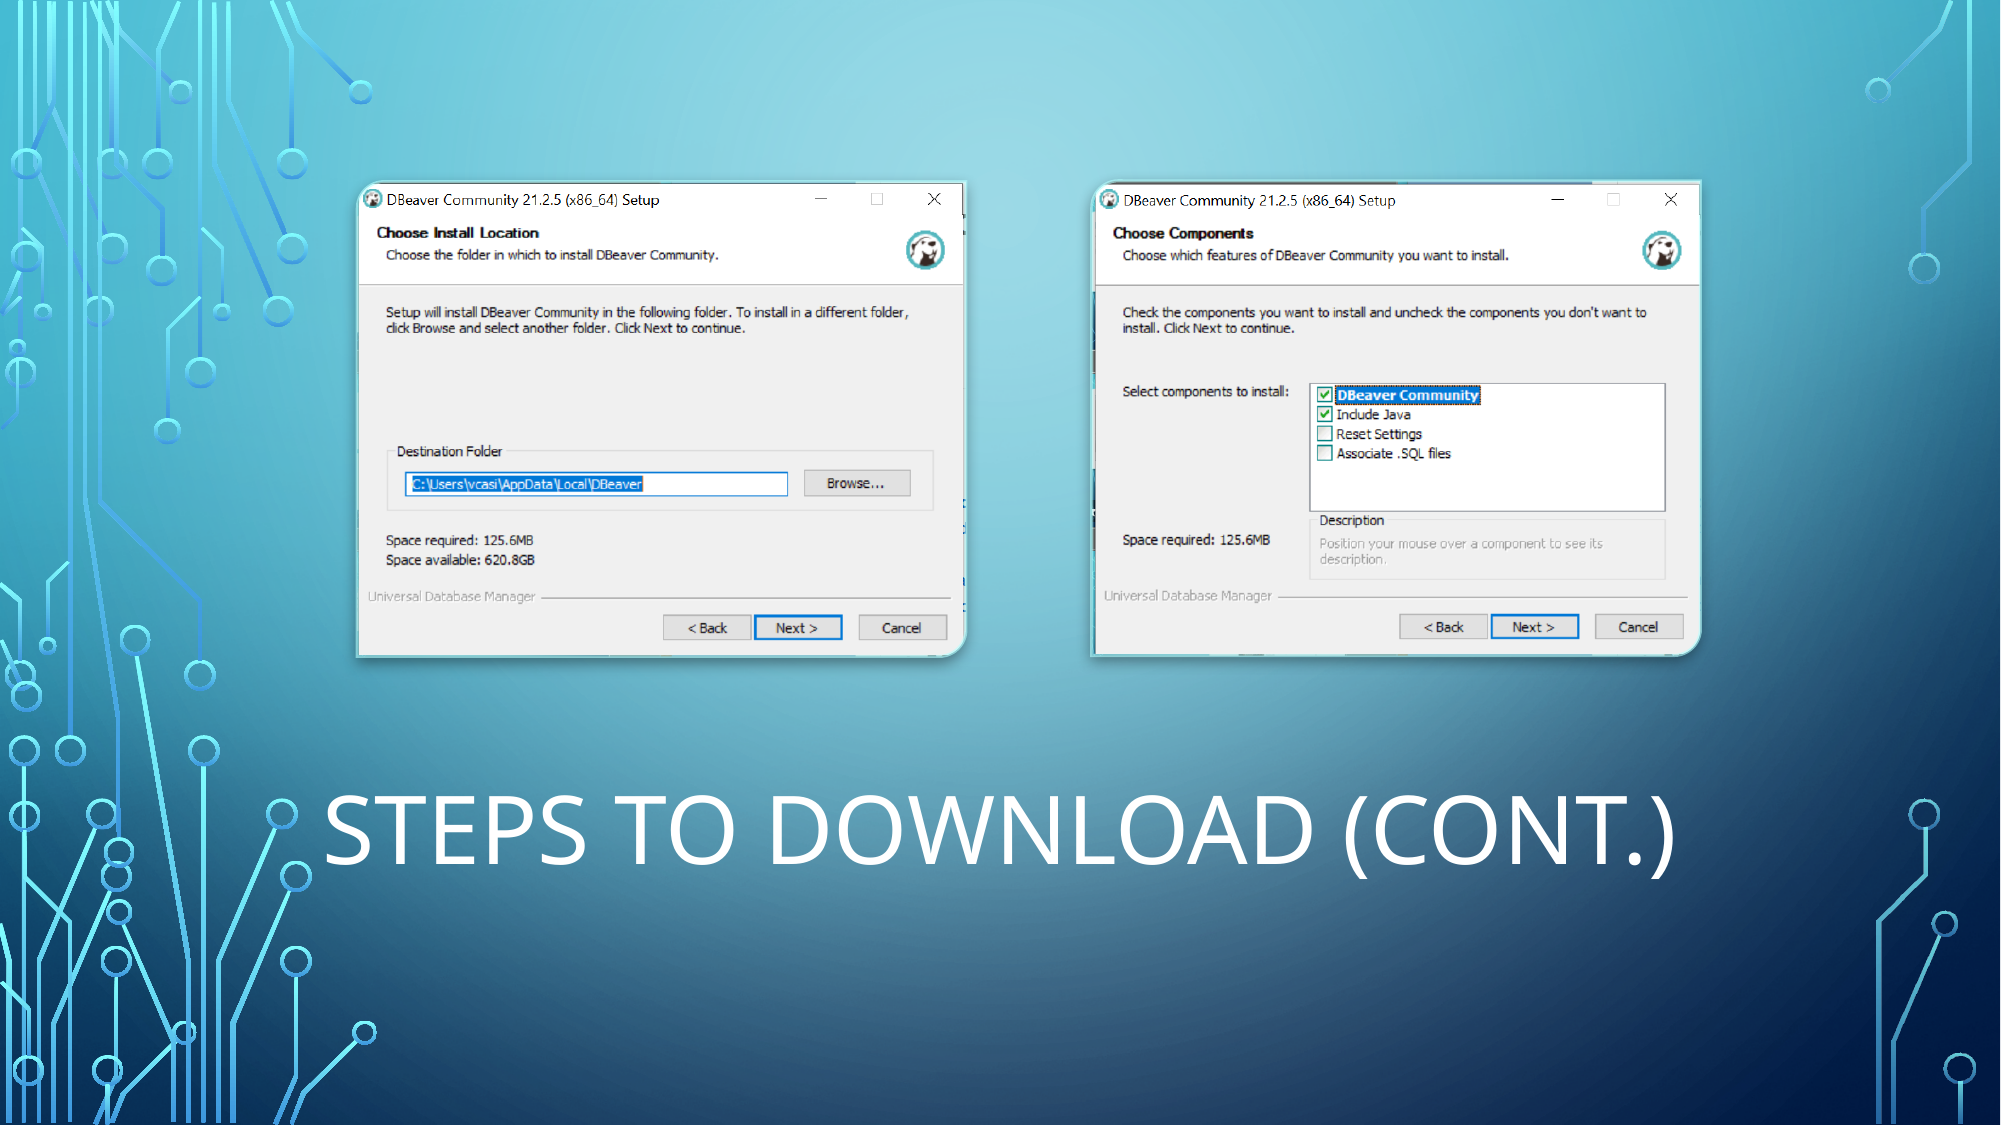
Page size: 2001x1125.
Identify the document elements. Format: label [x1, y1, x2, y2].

picture [357, 0, 2000, 1125]
text_box [0, 0, 379, 1125]
